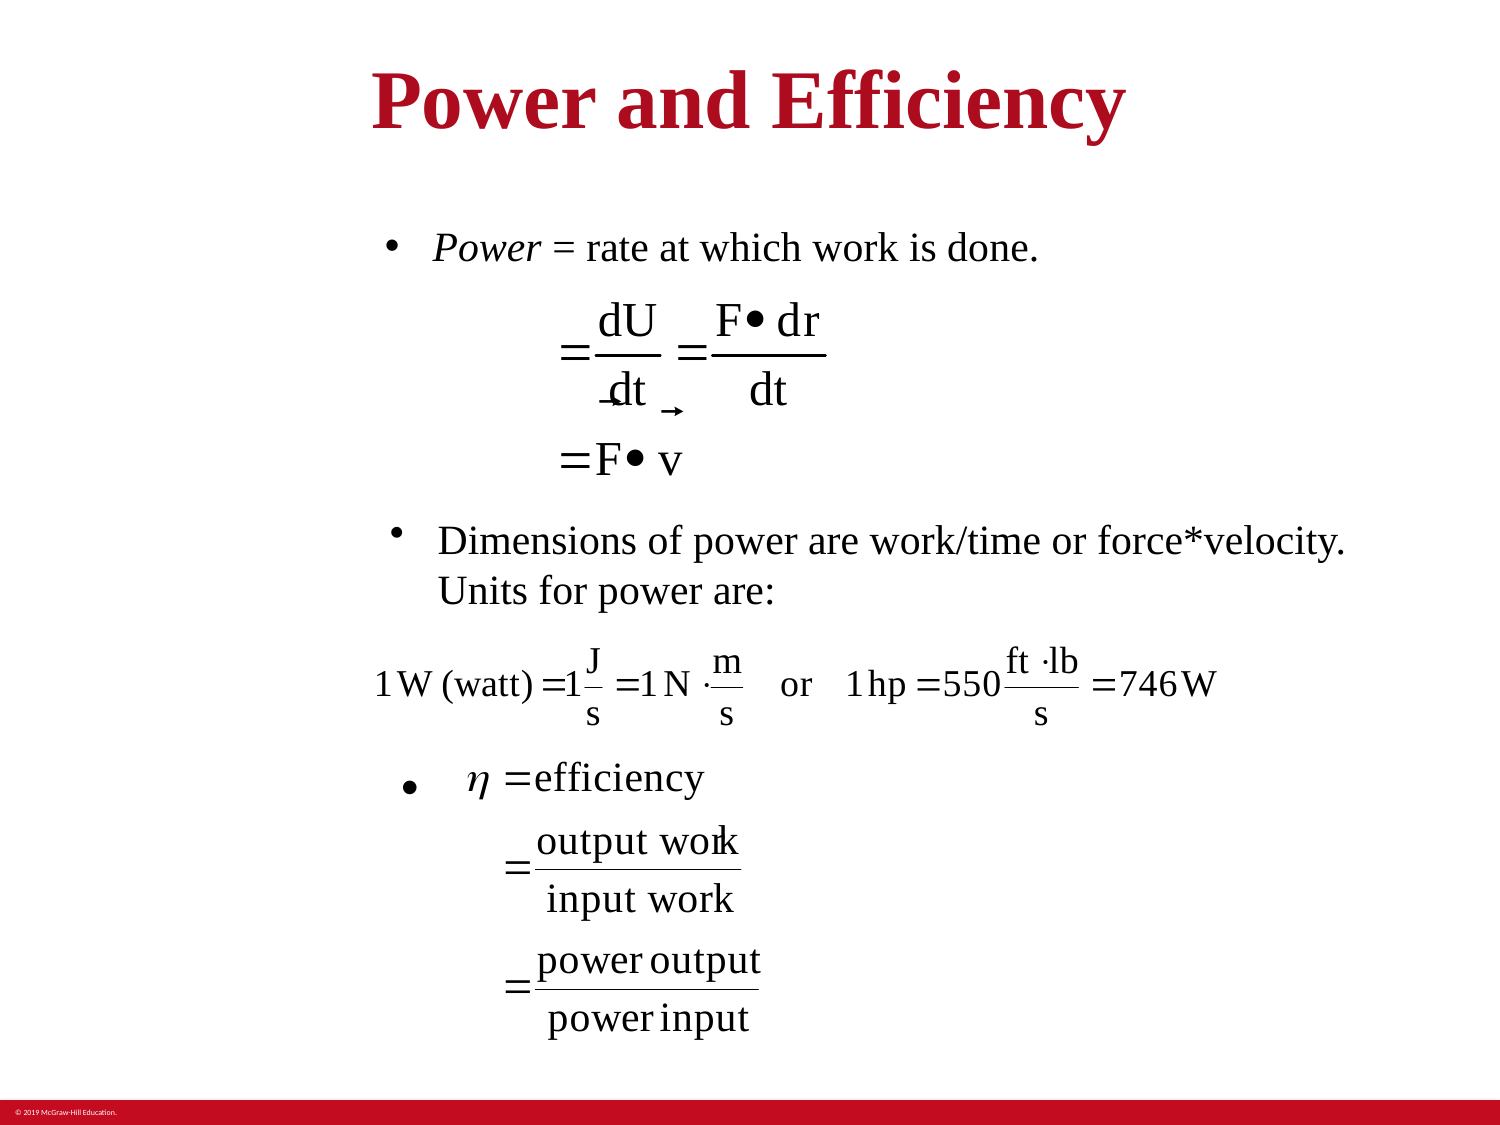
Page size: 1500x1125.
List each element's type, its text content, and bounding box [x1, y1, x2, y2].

list [386, 750, 429, 809]
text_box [374, 639, 1222, 731]
list Power = rate at which work is done. [369, 212, 1250, 288]
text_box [464, 756, 763, 1048]
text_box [549, 282, 834, 486]
list Dimensions of power are work/time or force*velocity. Units for power are: [375, 505, 1450, 625]
title Power and Efficiency [75, 37, 1425, 148]
